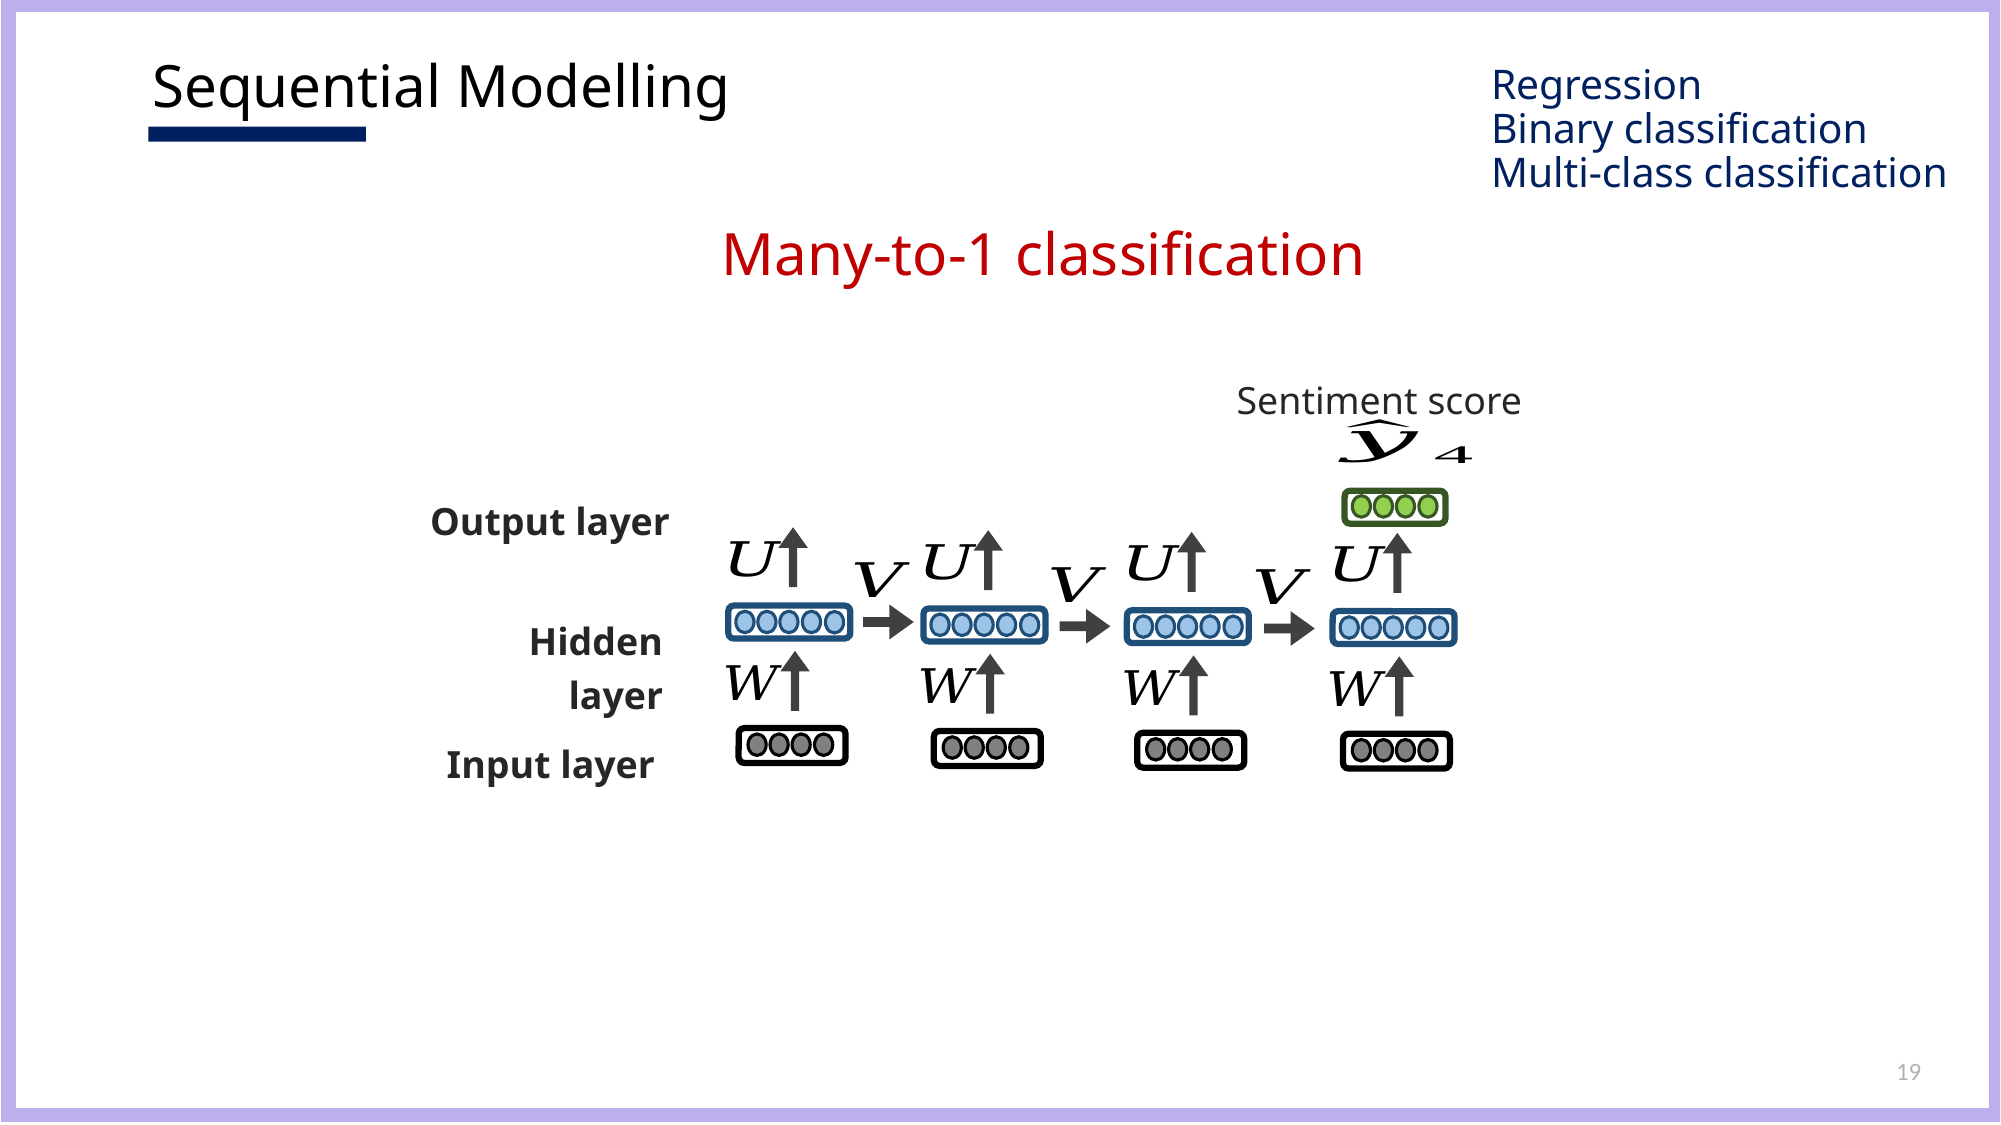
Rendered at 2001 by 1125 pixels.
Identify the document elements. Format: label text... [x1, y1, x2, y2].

text_box [1176, 653, 1211, 717]
text_box [986, 735, 1007, 760]
text_box [1351, 738, 1372, 763]
text_box [734, 610, 756, 634]
text_box [727, 604, 852, 640]
text_box [1008, 735, 1029, 760]
text_box [824, 610, 845, 635]
text_box [1125, 609, 1250, 645]
text_box [1380, 531, 1415, 594]
text_box [1331, 610, 1456, 646]
text_box [1167, 737, 1188, 762]
text_box [1177, 614, 1198, 639]
text_box [1343, 489, 1447, 525]
text_box Regression Binary classification Multi-class classification [1475, 56, 1967, 246]
text_box [942, 735, 963, 760]
text_box [1405, 615, 1426, 640]
text_box [1222, 614, 1244, 639]
text_box [776, 525, 810, 589]
text_box [1019, 613, 1040, 637]
text_box [1383, 615, 1404, 640]
text_box Many-to-1 classification [646, 217, 1441, 346]
text_box [1199, 614, 1221, 639]
text_box [1174, 530, 1209, 593]
text_box [746, 732, 768, 757]
text_box [1136, 731, 1246, 769]
text_box [778, 649, 812, 712]
text_box [756, 610, 778, 634]
text_box Input layer [399, 724, 671, 782]
text_box [778, 610, 800, 634]
text_box [971, 528, 1006, 592]
text_box [768, 732, 790, 757]
text_box [813, 732, 834, 757]
text_box [791, 732, 812, 757]
text_box [996, 612, 1017, 637]
text_box [973, 612, 995, 637]
text_box [929, 612, 951, 637]
text_box [1339, 615, 1360, 640]
text_box [922, 607, 1047, 643]
text_box [1373, 738, 1394, 763]
text_box [932, 729, 1042, 767]
text_box [737, 726, 847, 765]
title Sequential Modelling [137, 49, 1000, 154]
text_box Sentiment score [1134, 374, 1625, 431]
text_box [1263, 609, 1317, 648]
text_box [1155, 614, 1176, 639]
text_box [964, 735, 985, 760]
text_box [861, 602, 916, 642]
text_box [801, 610, 822, 634]
text_box [1395, 738, 1416, 763]
text_box [973, 651, 1007, 715]
text_box [1145, 737, 1166, 762]
text_box [1189, 737, 1210, 762]
text_box [1382, 654, 1417, 718]
text_box [1361, 615, 1382, 640]
text_box Hidden layer [414, 601, 679, 662]
text_box [1133, 614, 1154, 639]
text_box [1341, 732, 1451, 770]
text_box [951, 612, 973, 637]
slide_number 19 [1486, 1040, 1937, 1101]
text_box [1428, 615, 1449, 640]
text_box [1212, 737, 1233, 762]
text_box Output layer [414, 481, 686, 539]
text_box [1058, 606, 1113, 646]
text_box [1417, 738, 1439, 763]
